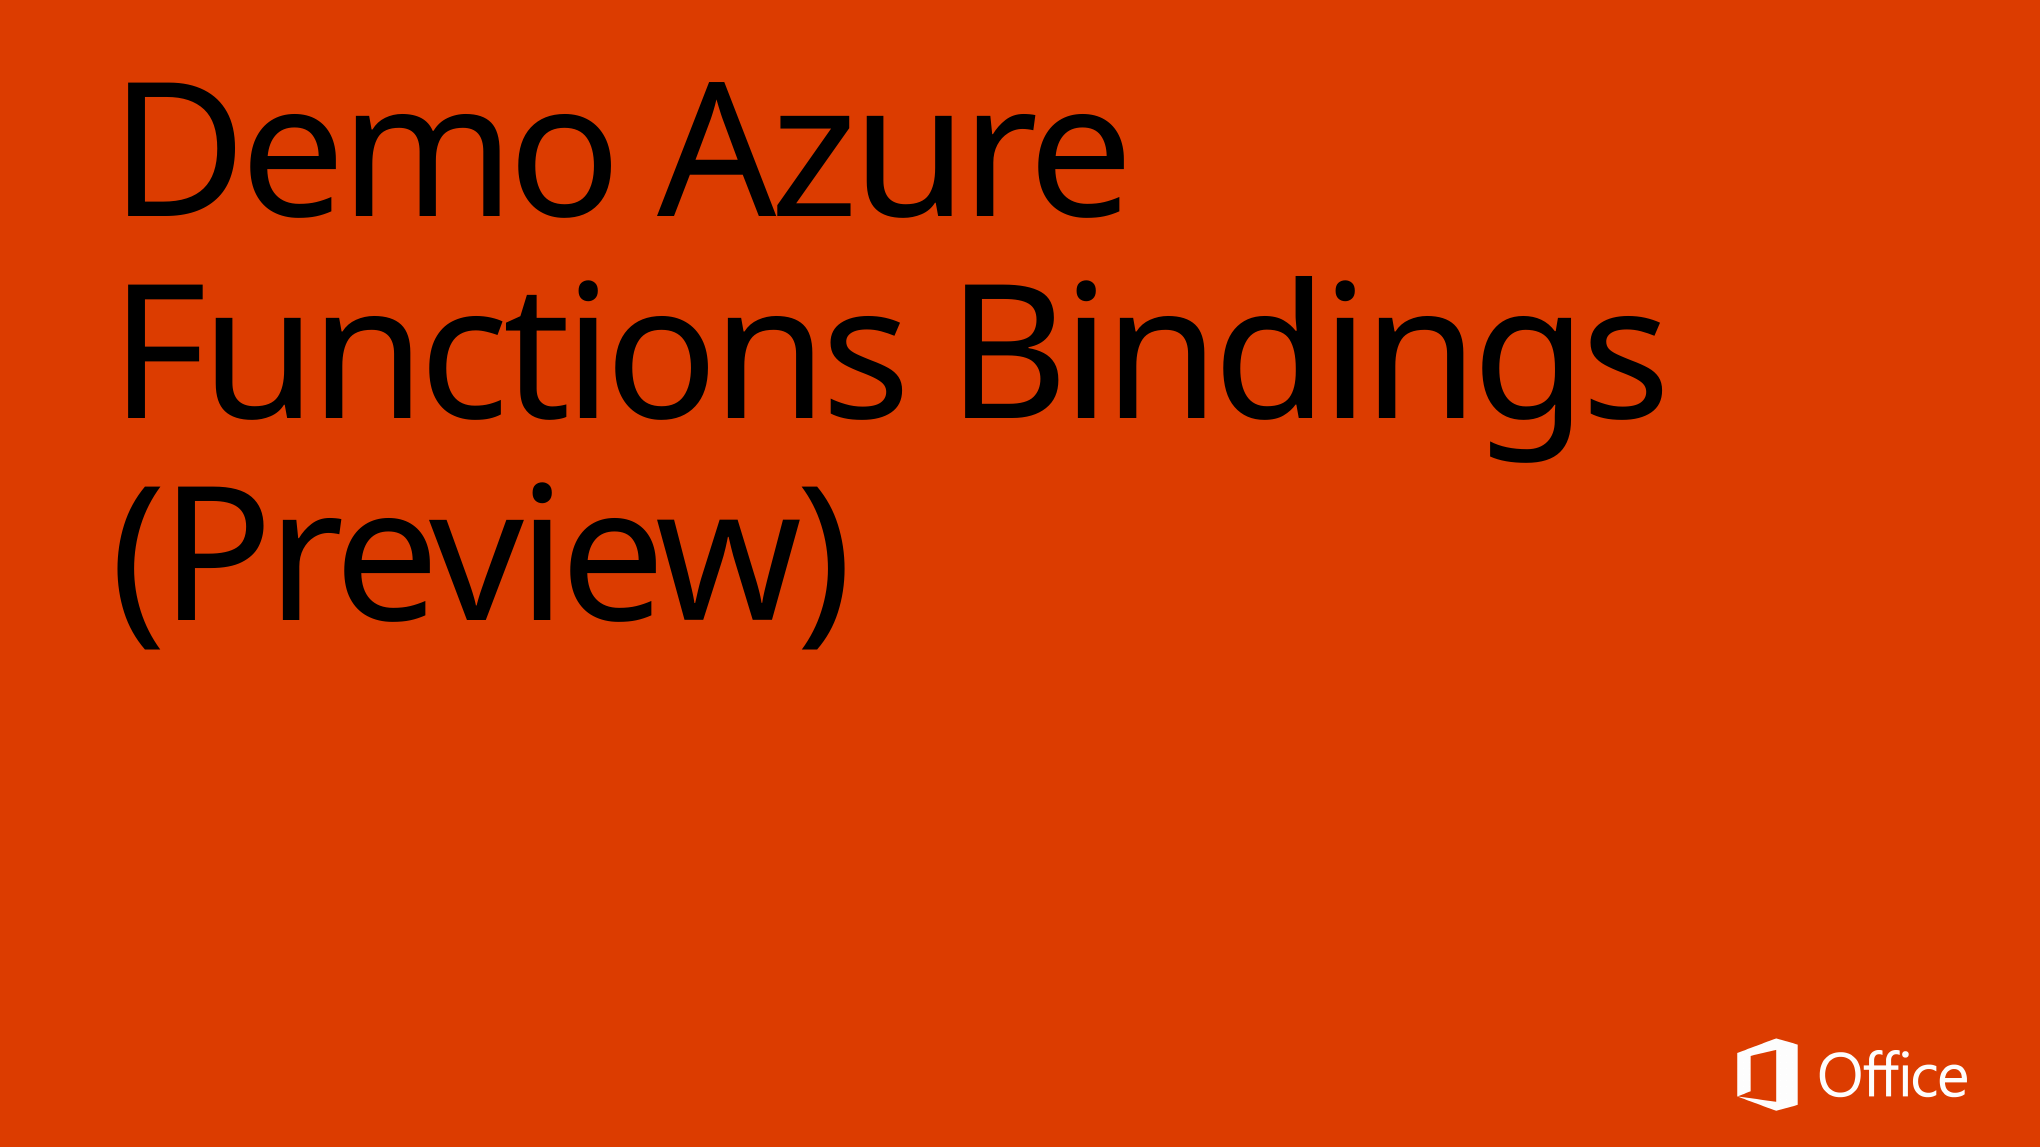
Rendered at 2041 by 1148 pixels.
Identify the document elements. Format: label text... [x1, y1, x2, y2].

picture [1706, 1006, 1998, 1143]
title Demo Azure Functions Bindings (Preview) [86, 471, 1953, 676]
